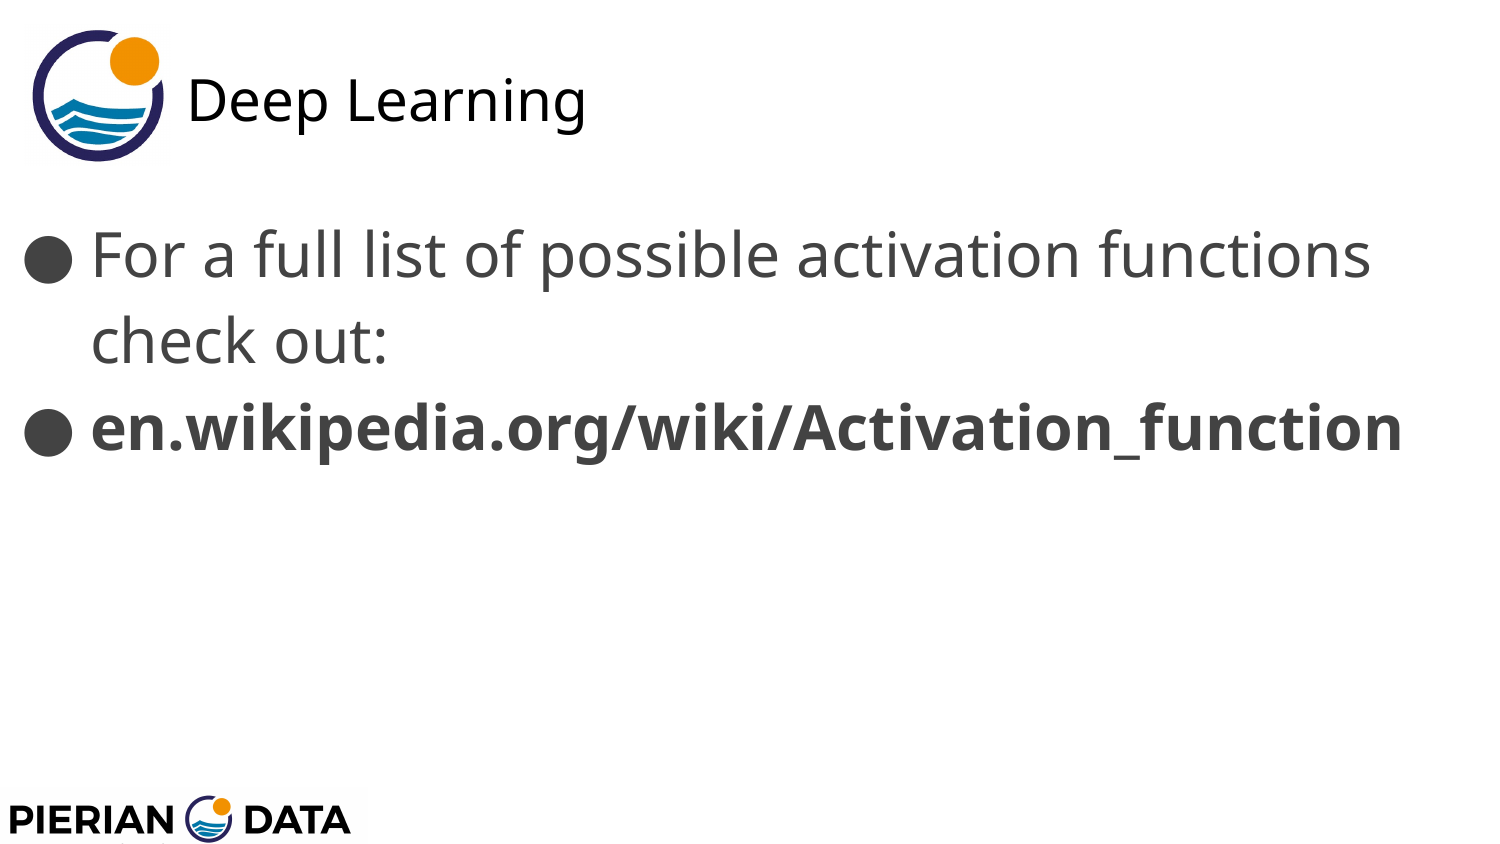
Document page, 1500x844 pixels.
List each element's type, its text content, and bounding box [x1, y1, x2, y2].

picture [24, 24, 172, 167]
picture [0, 787, 368, 844]
title Deep Learning [176, 48, 1449, 143]
list For a full list of possible activation functions check out: en.wikipedia.org/wiki/Activation_function [0, 189, 1500, 375]
